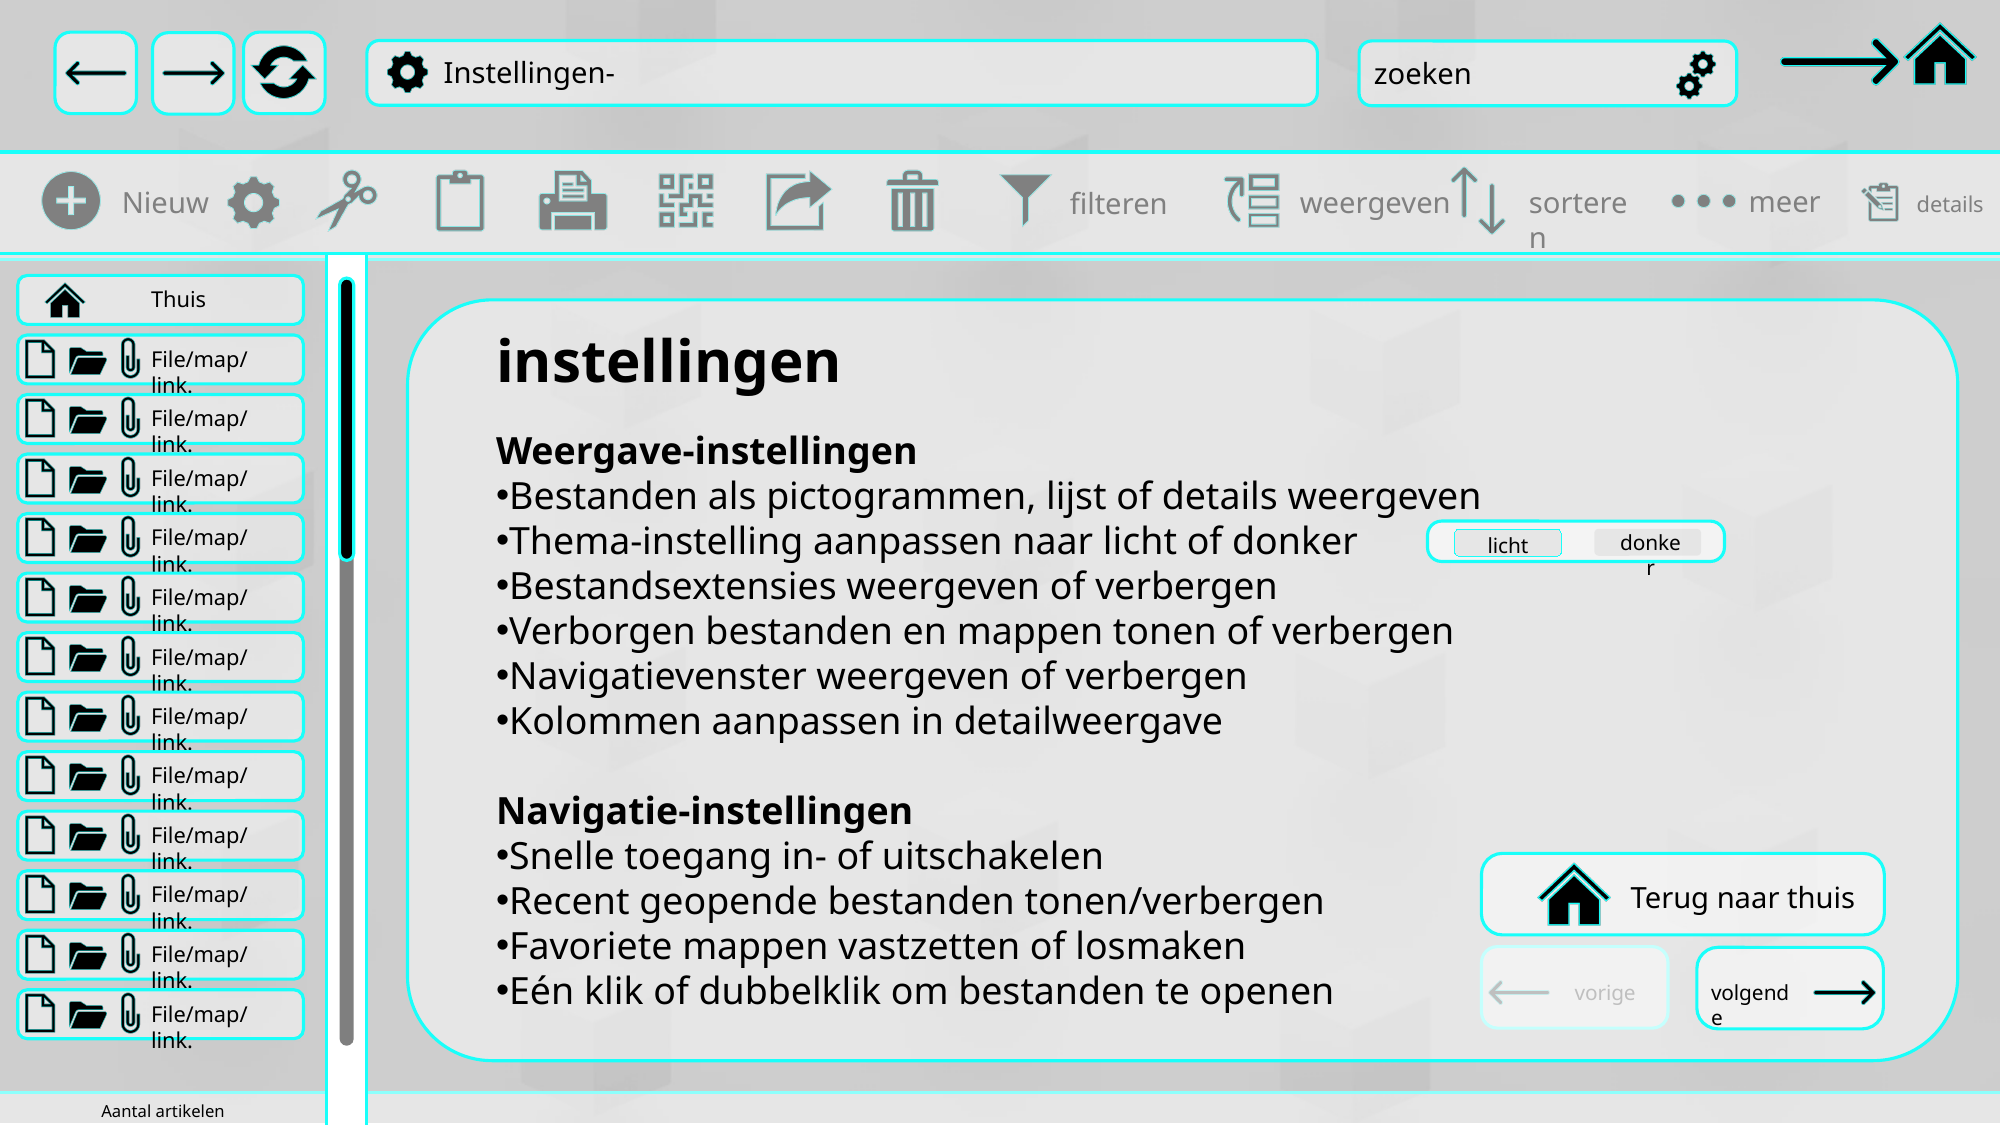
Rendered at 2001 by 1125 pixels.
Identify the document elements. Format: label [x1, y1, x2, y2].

text_box [17, 274, 304, 325]
text_box [17, 751, 304, 802]
text_box [17, 810, 304, 861]
text_box [17, 929, 304, 980]
text_box [152, 32, 235, 115]
text_box [1593, 521, 1702, 563]
text_box [1358, 40, 1738, 107]
text_box [17, 513, 304, 563]
text_box [1775, 0, 1982, 126]
text_box [34, 163, 245, 238]
text_box [988, 163, 1192, 238]
text_box [54, 31, 137, 115]
text_box [243, 31, 326, 115]
text_box [1695, 946, 1884, 1030]
text_box [17, 989, 304, 1040]
text_box [17, 870, 304, 921]
text_box [17, 334, 304, 385]
text_box [366, 39, 1318, 106]
text_box [1480, 852, 1891, 936]
text_box [17, 632, 304, 683]
text_box [1441, 163, 1652, 238]
text_box [1480, 945, 1677, 1029]
text_box [17, 572, 304, 623]
text_box [17, 691, 304, 742]
text_box [17, 393, 304, 444]
text_box [1214, 163, 1441, 238]
text_box [1667, 163, 1871, 238]
text_box [1858, 178, 2000, 227]
text_box [17, 453, 304, 504]
picture [0, 0, 2000, 1124]
text_box [1453, 524, 1562, 566]
